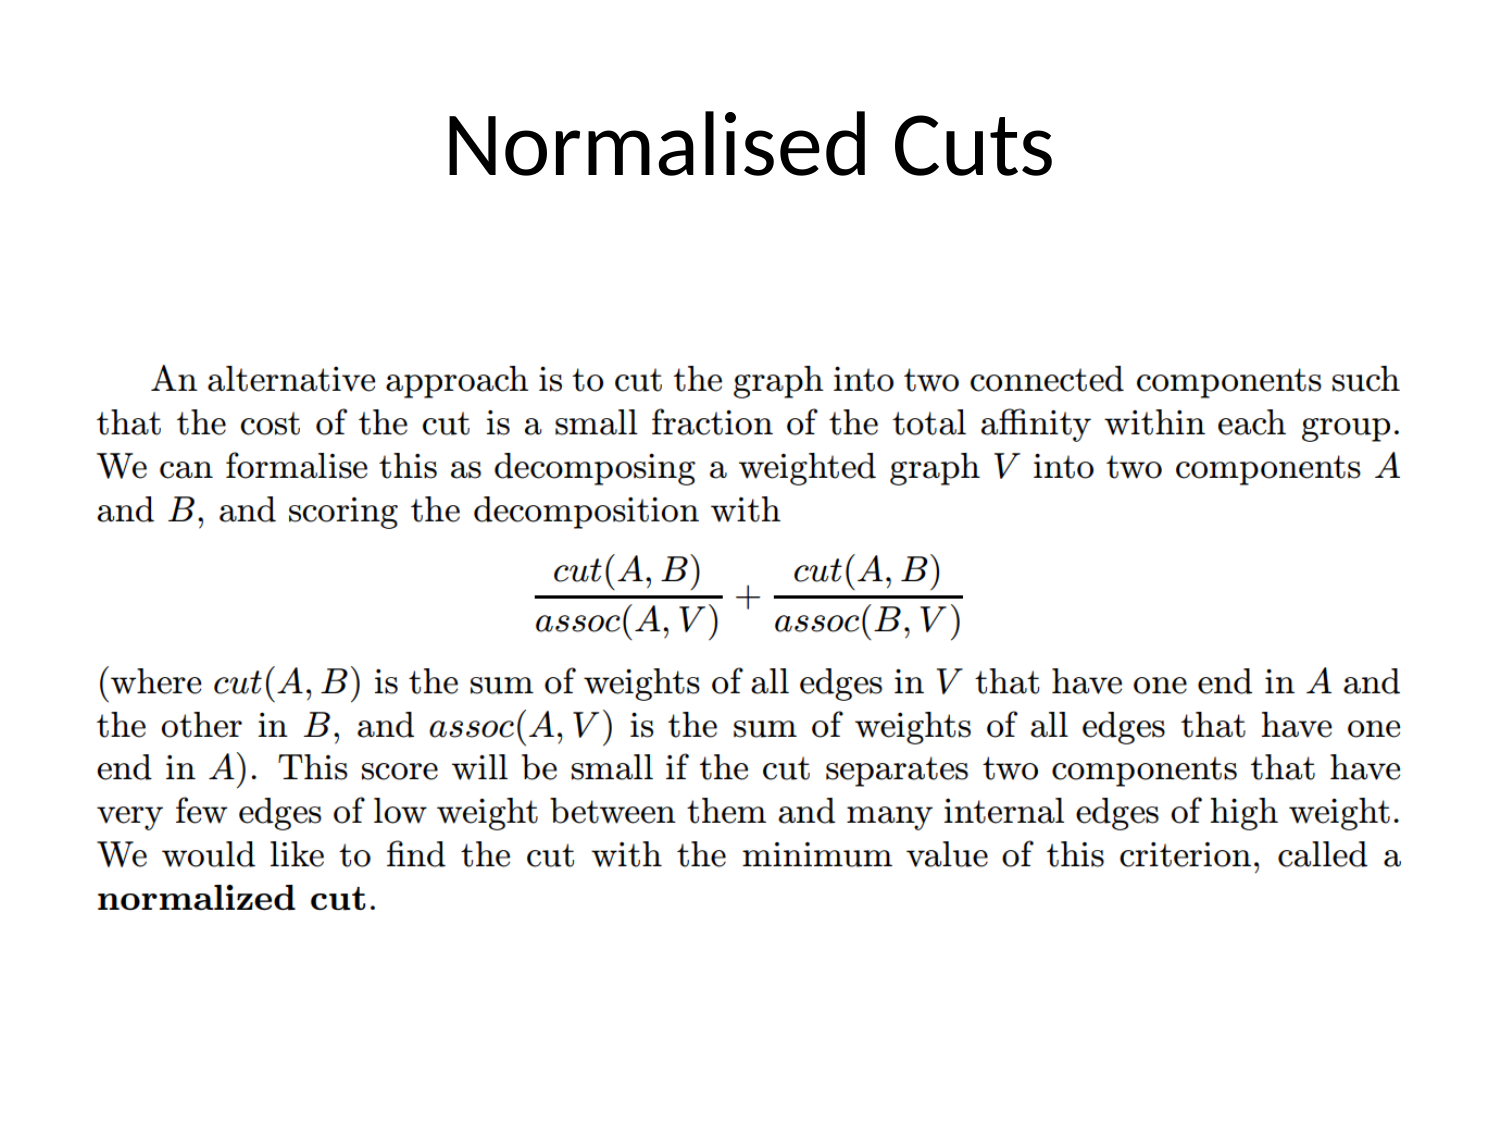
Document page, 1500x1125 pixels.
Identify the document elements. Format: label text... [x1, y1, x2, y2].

title Normalised Cuts [75, 45, 1425, 233]
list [74, 343, 1426, 925]
